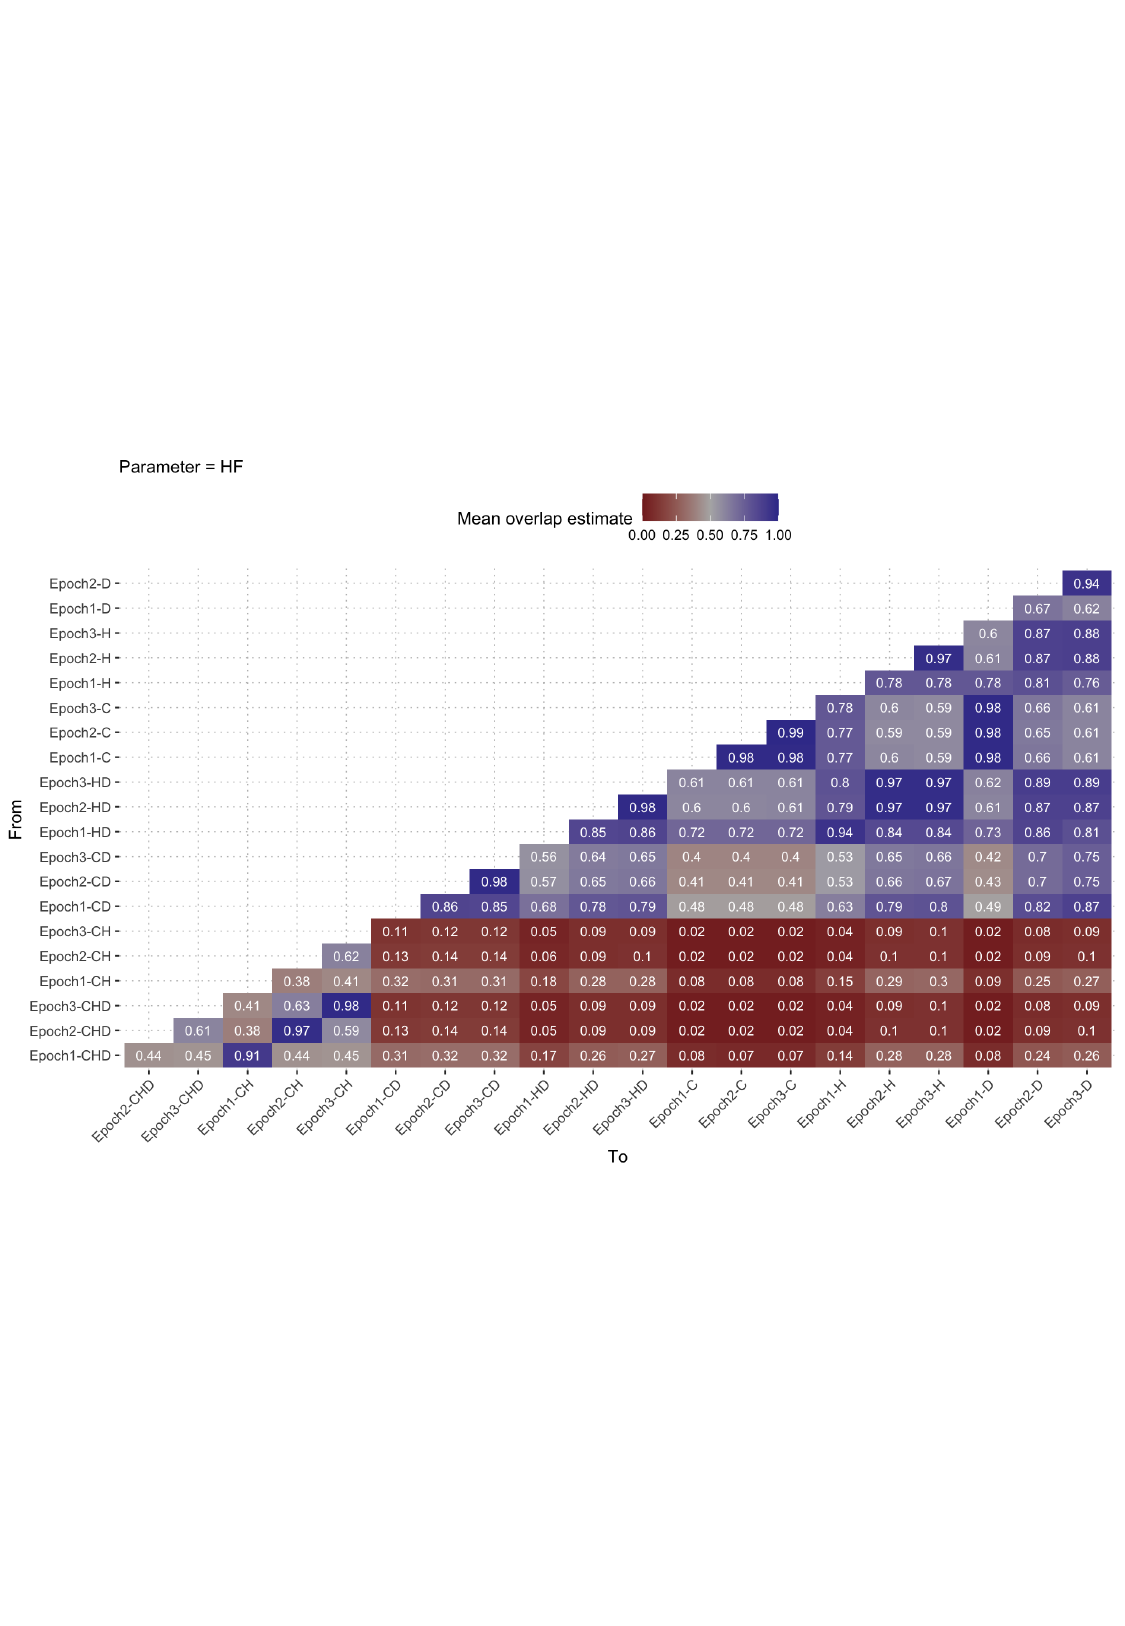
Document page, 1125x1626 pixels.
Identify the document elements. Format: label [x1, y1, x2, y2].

picture [0, 451, 1125, 1174]
